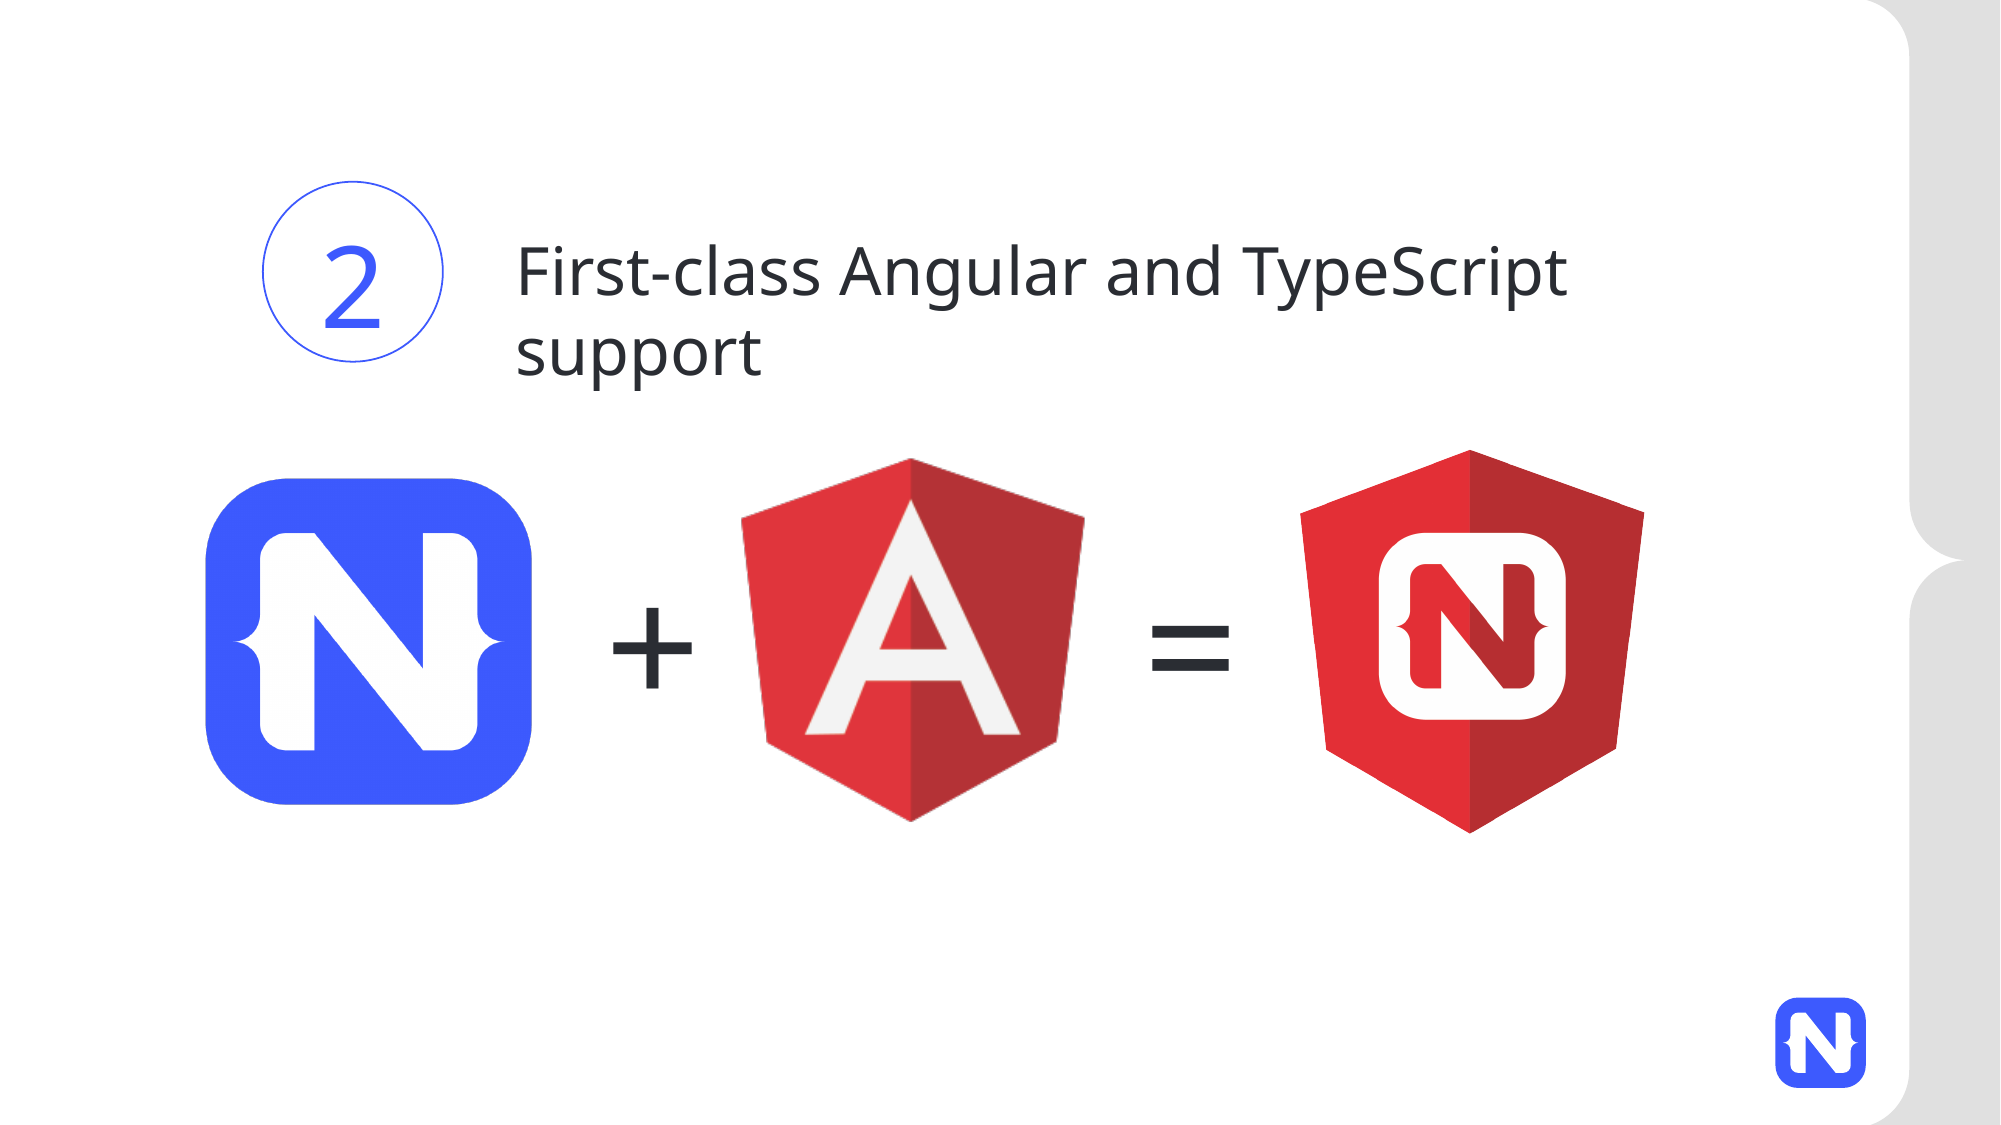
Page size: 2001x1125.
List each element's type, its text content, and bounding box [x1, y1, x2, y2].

text_box 2 [261, 180, 444, 363]
text_box = [1128, 533, 1255, 748]
picture [720, 447, 1109, 836]
text_box + [590, 533, 717, 748]
picture [1275, 424, 1669, 859]
picture [205, 478, 532, 805]
text_box First-class Angular and TypeScript support [500, 221, 1799, 397]
